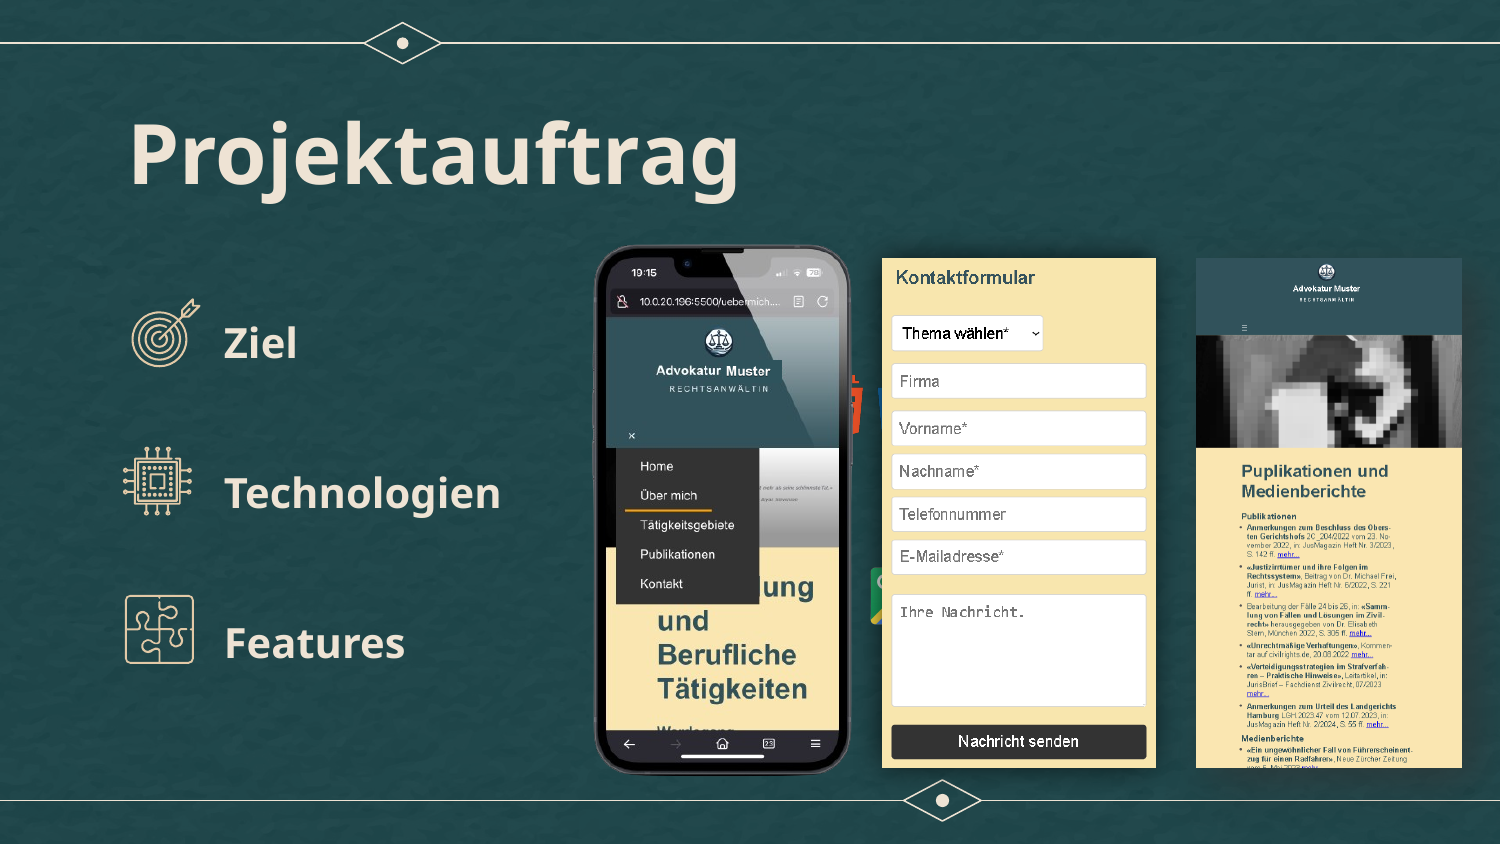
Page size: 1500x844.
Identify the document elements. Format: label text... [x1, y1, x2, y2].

text_box Projektauftrag [112, 85, 1047, 235]
text_box [124, 594, 194, 664]
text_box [562, 210, 1462, 809]
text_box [122, 446, 193, 516]
text_box [131, 298, 201, 368]
text_box Ziel Technologien Features [208, 277, 557, 686]
